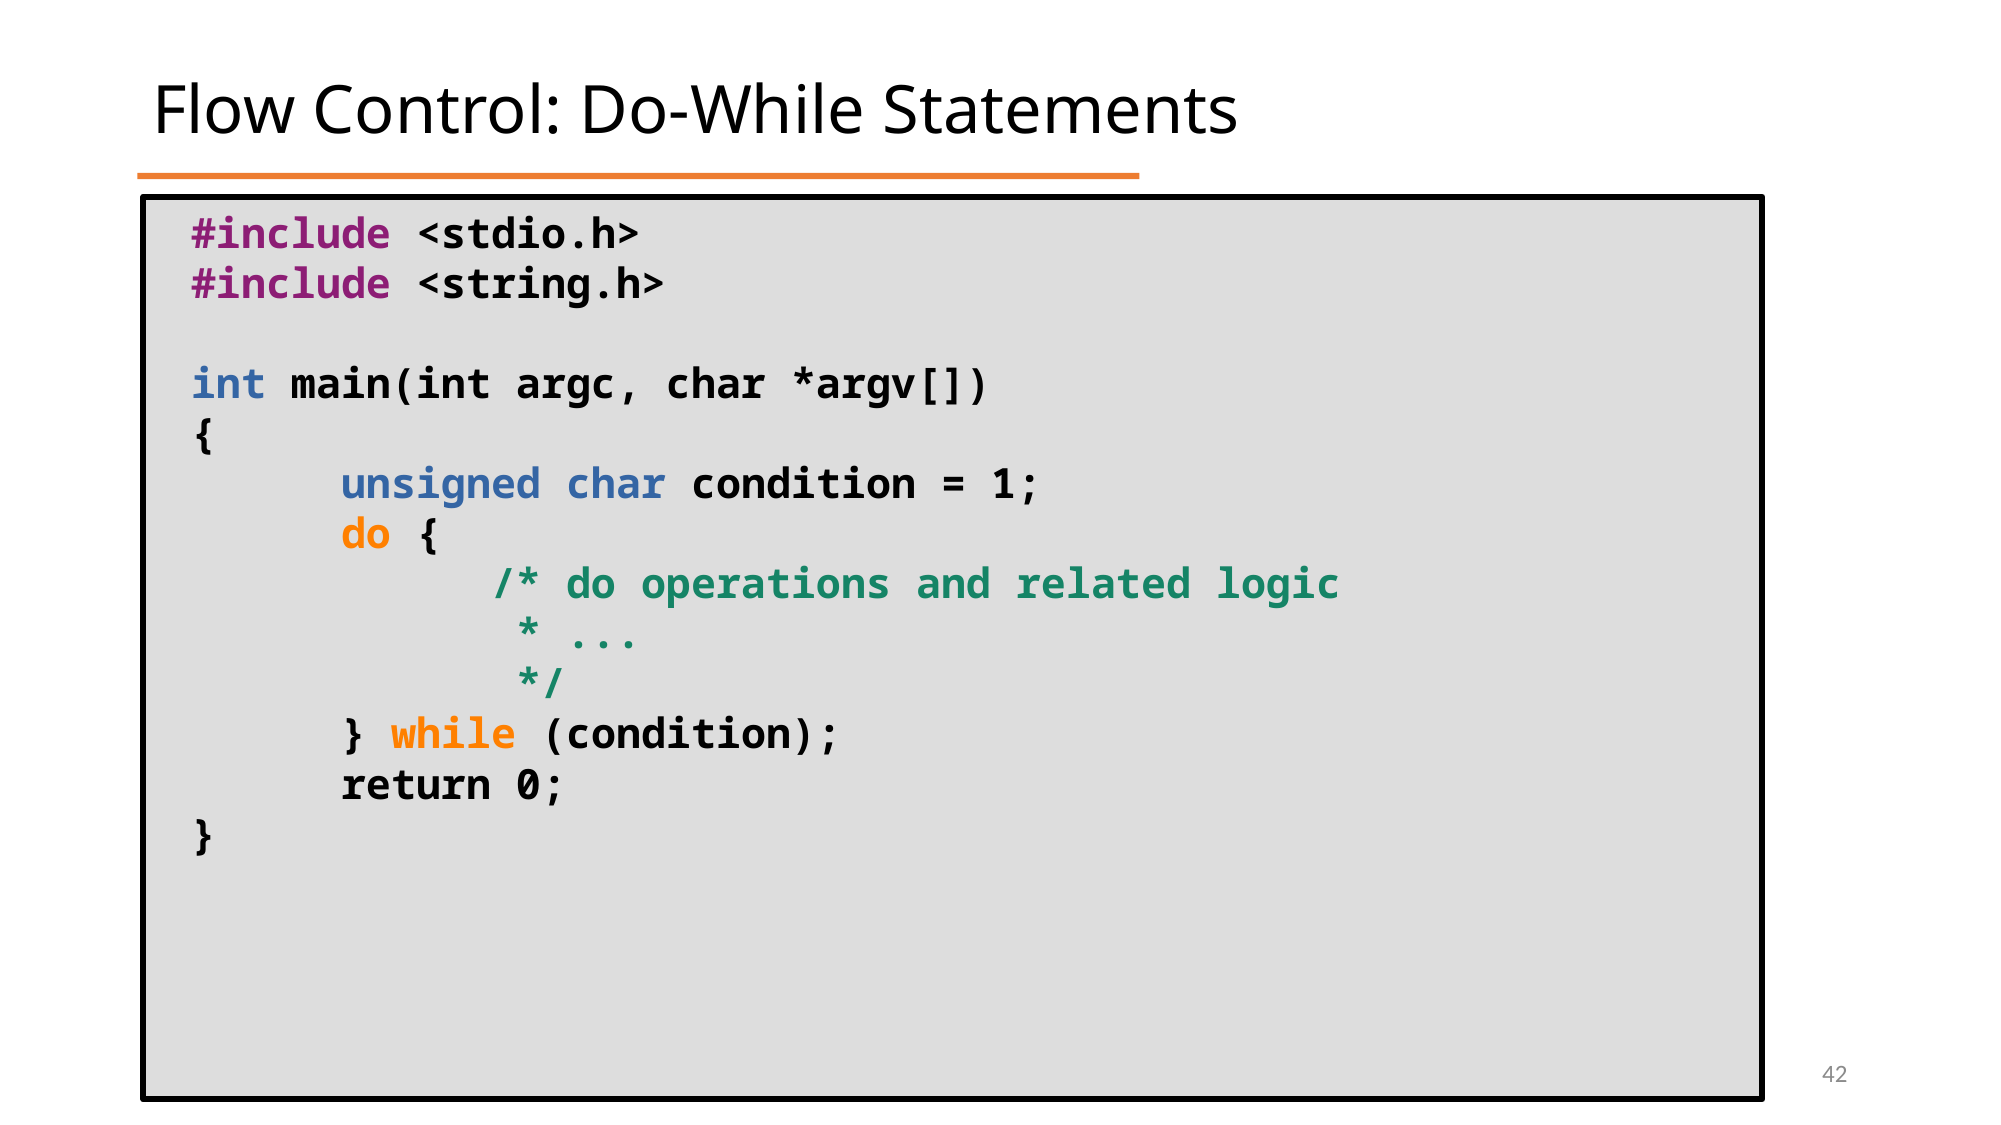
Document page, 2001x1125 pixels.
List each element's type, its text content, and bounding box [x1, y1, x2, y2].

text_box #include <stdio.h> #include <string.h> int main(int argc, char *argv[]) { unsigned char condition = 1; do { /* do operations and related logic * ... */ } while (condition); return 0; } [143, 196, 1763, 1100]
text_box Flow Control: Do-While Statements [137, 2, 1863, 221]
text_box 3 [1412, 1042, 1863, 1103]
